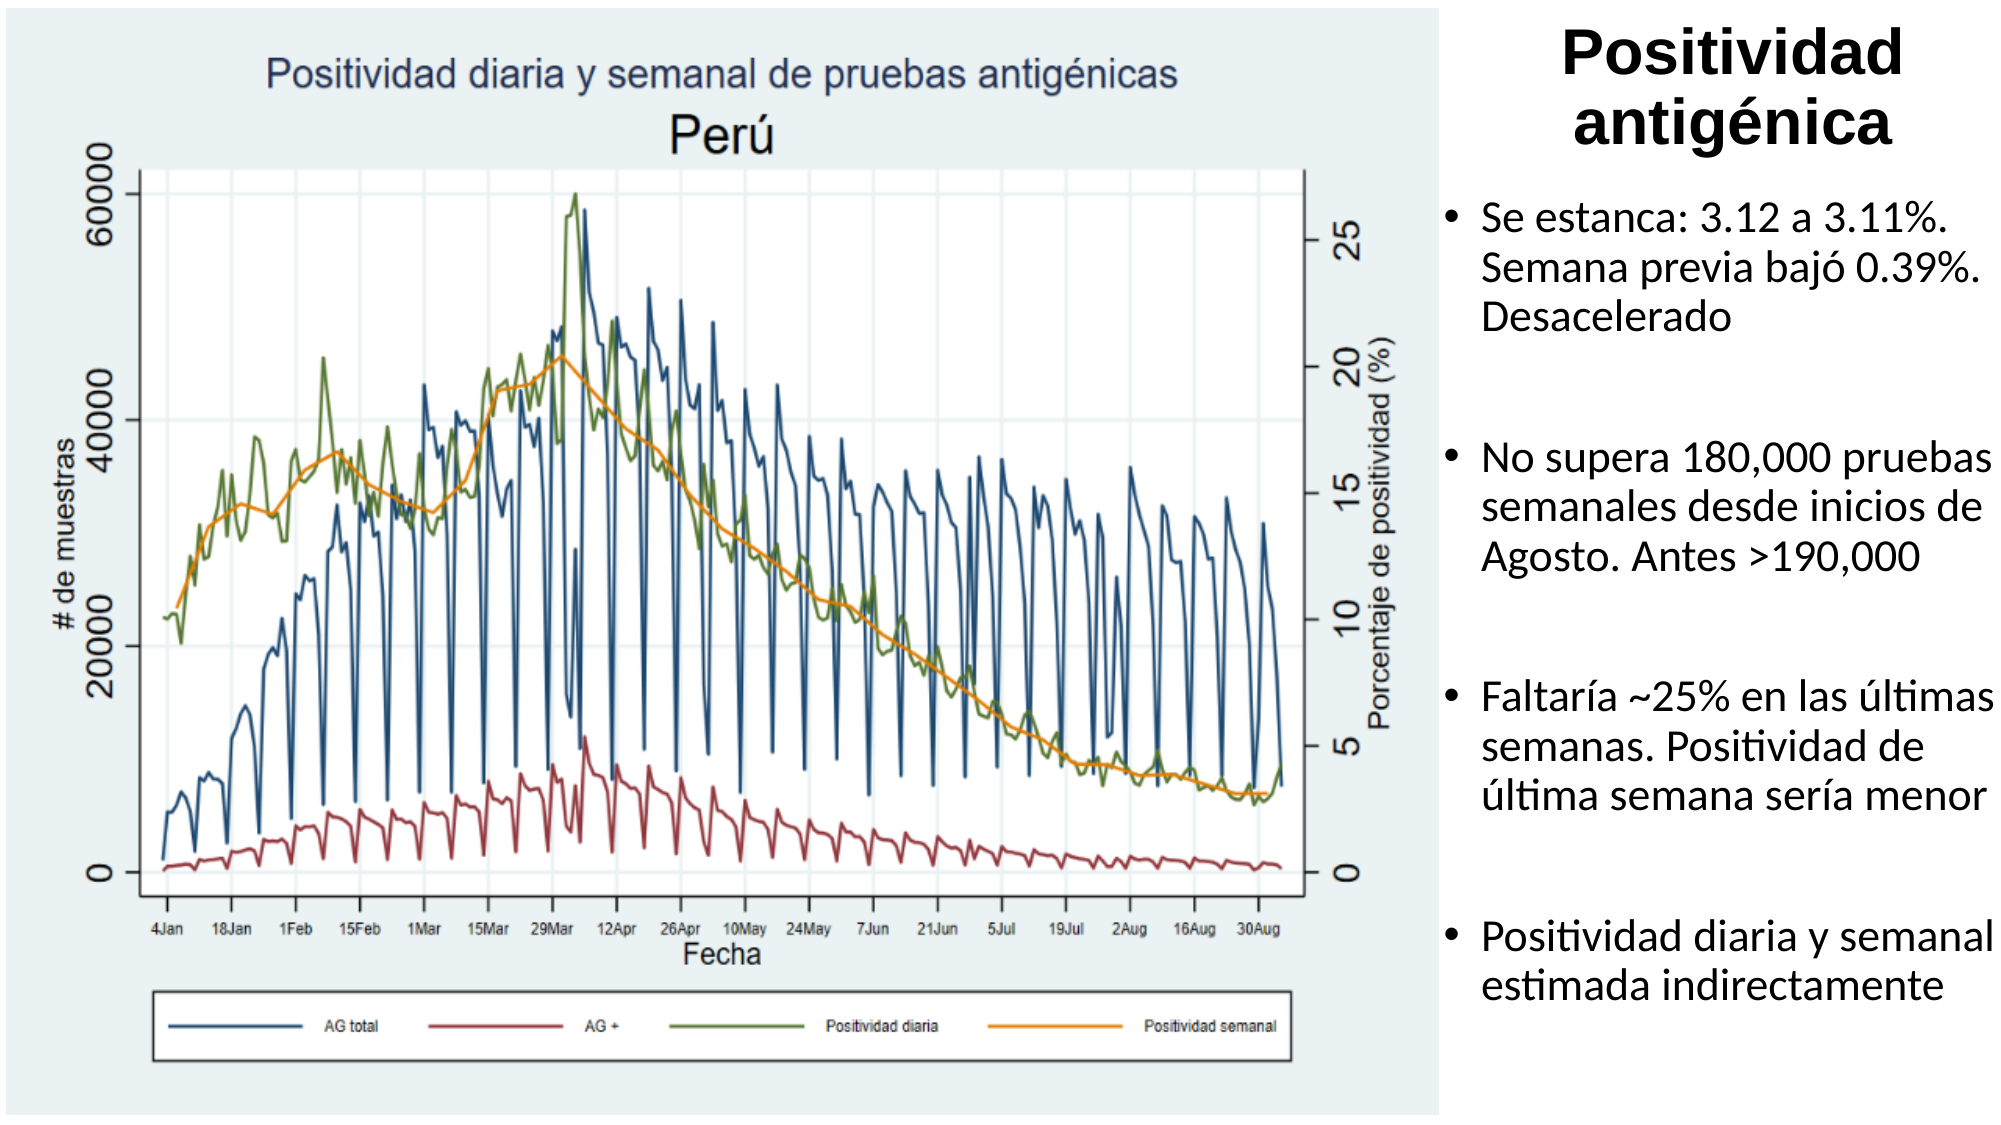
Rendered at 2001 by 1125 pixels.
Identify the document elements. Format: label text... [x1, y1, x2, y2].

text_box Positividad antigénica [1486, 11, 1981, 167]
picture [6, 8, 1439, 1115]
text_box Se estanca: 3.12 a 3.11%. Semana previa bajó 0.39%. Desacelerado No supera 180,000 pruebas semanales desde inicios de Agosto. Antes >190,000 Faltaría ~25% en las últimas semanas. Positividad de última semana sería menor Positividad diaria y semanal estimada indirectamente [1439, 185, 2000, 1115]
